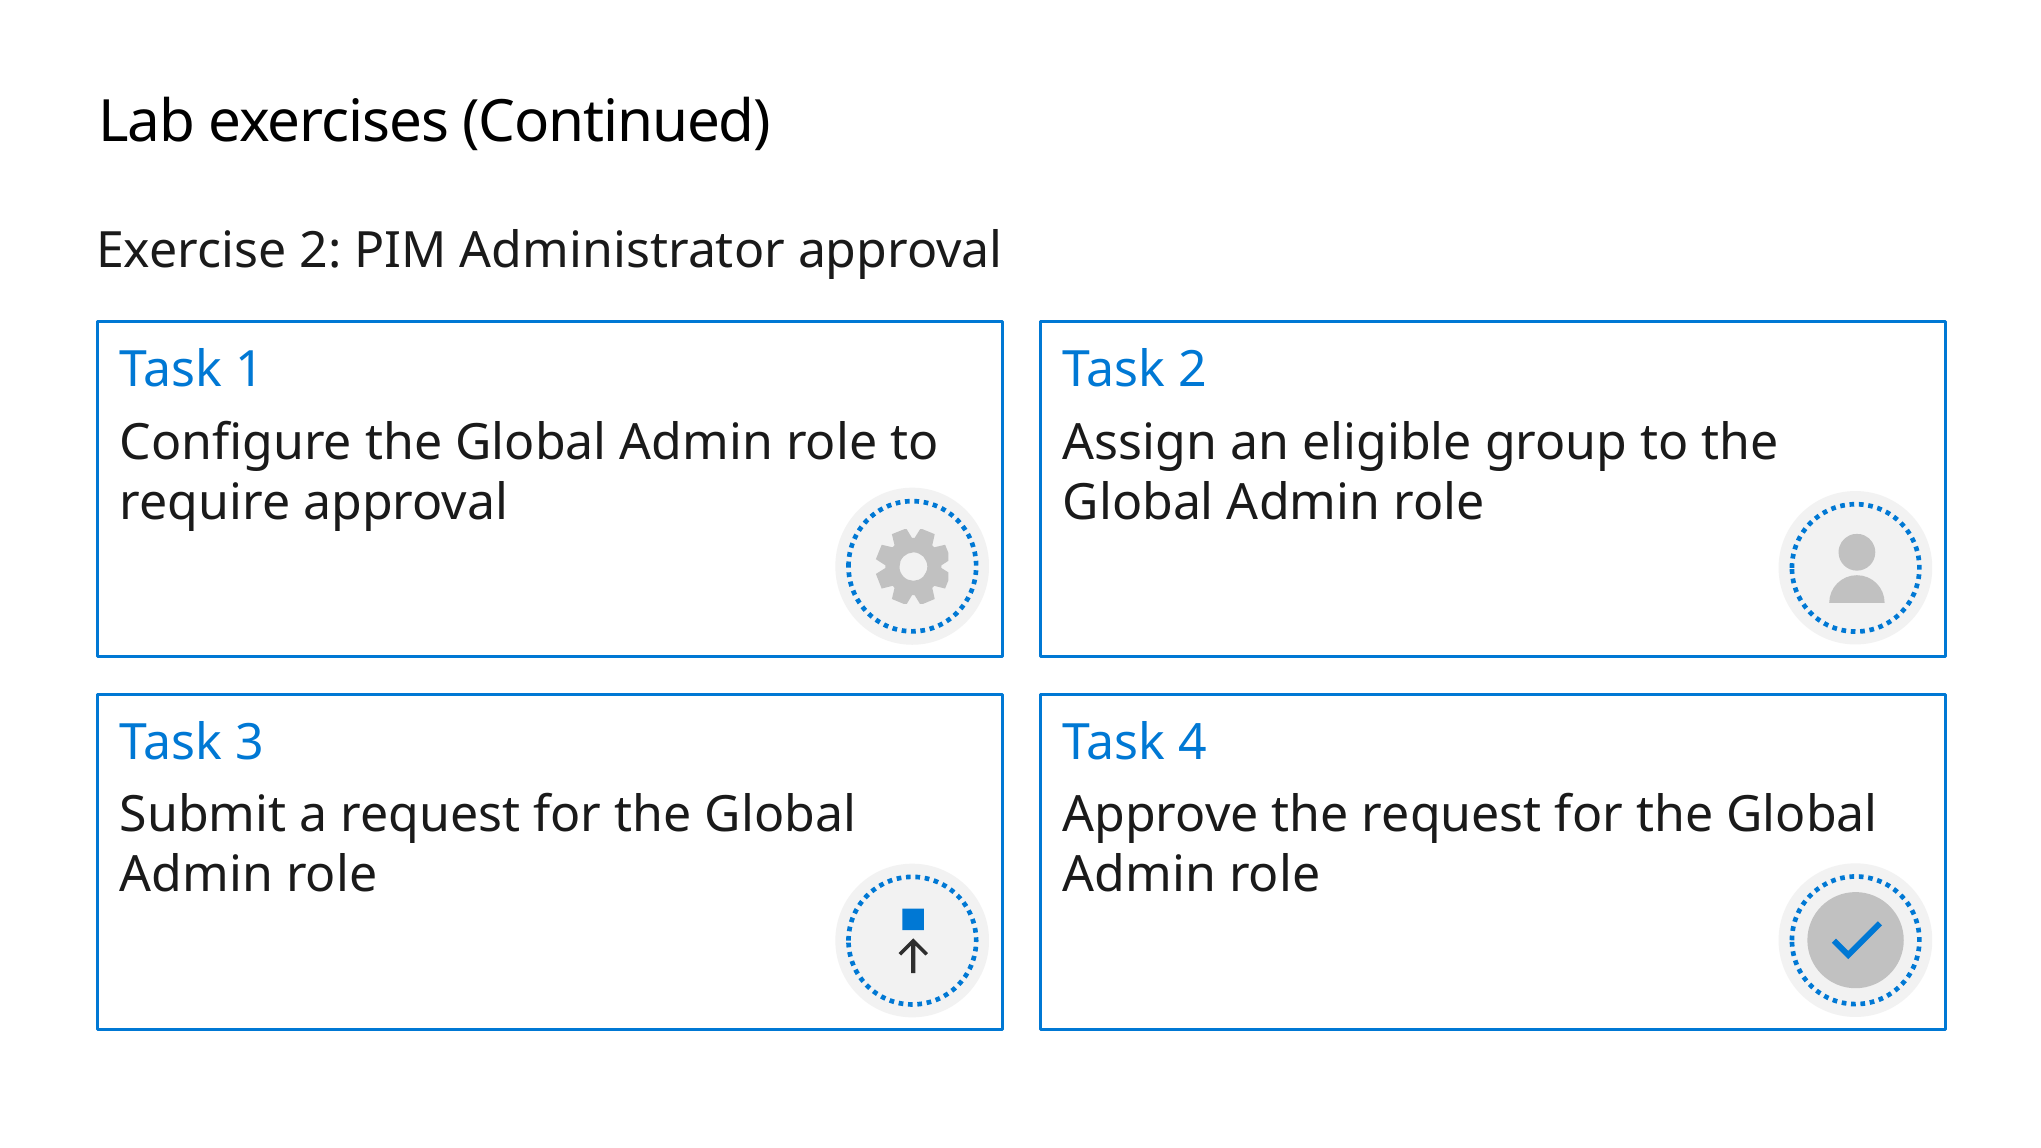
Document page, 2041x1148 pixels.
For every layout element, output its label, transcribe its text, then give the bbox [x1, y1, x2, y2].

picture [834, 863, 990, 1018]
text_box Task 1 Configure the Global Admin role to require approval [97, 321, 1003, 657]
title Lab exercises (Continued) [98, 83, 1943, 156]
picture [834, 487, 990, 645]
text_box Task 4 Approve the request for the Global Admin role [1039, 694, 1946, 1030]
text_box Task 3 Submit a request for the Global Admin role [97, 694, 1003, 1030]
picture [1778, 490, 1933, 645]
picture [1778, 862, 1933, 1018]
text_box Exercise 2: PIM Administrator approval [96, 217, 1179, 278]
text_box Task 2 Assign an eligible group to the Global Admin role [1039, 321, 1946, 657]
